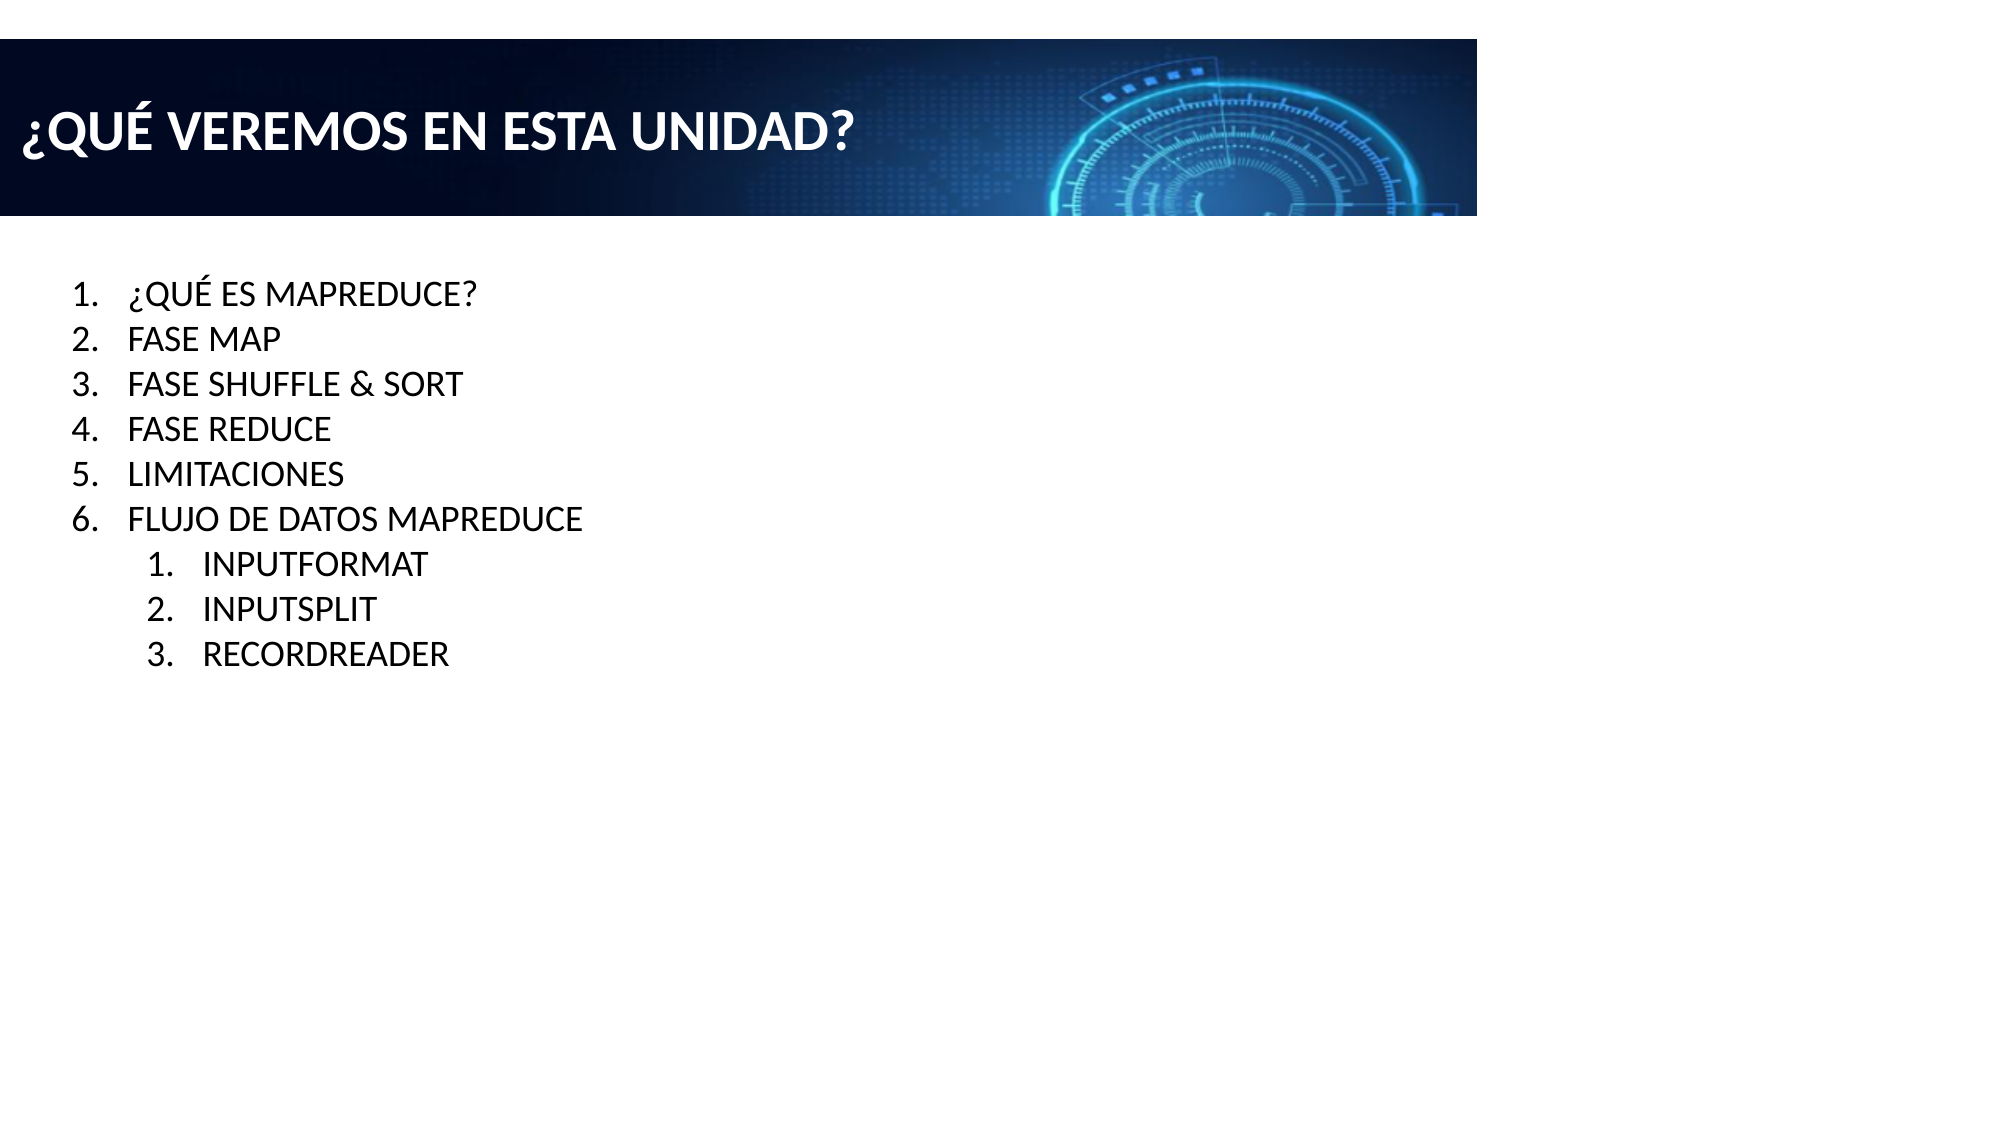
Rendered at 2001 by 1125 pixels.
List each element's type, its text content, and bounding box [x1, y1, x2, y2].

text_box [0, 39, 1477, 217]
text_box ¿QUÉ ES MAPREDUCE? FASE MAP FASE SHUFFLE & SORT FASE REDUCE LIMITACIONES FLUJO DE DATOS MAPREDUCE INPUTFORMAT INPUTSPLIT RECORDREADER [56, 261, 704, 1125]
